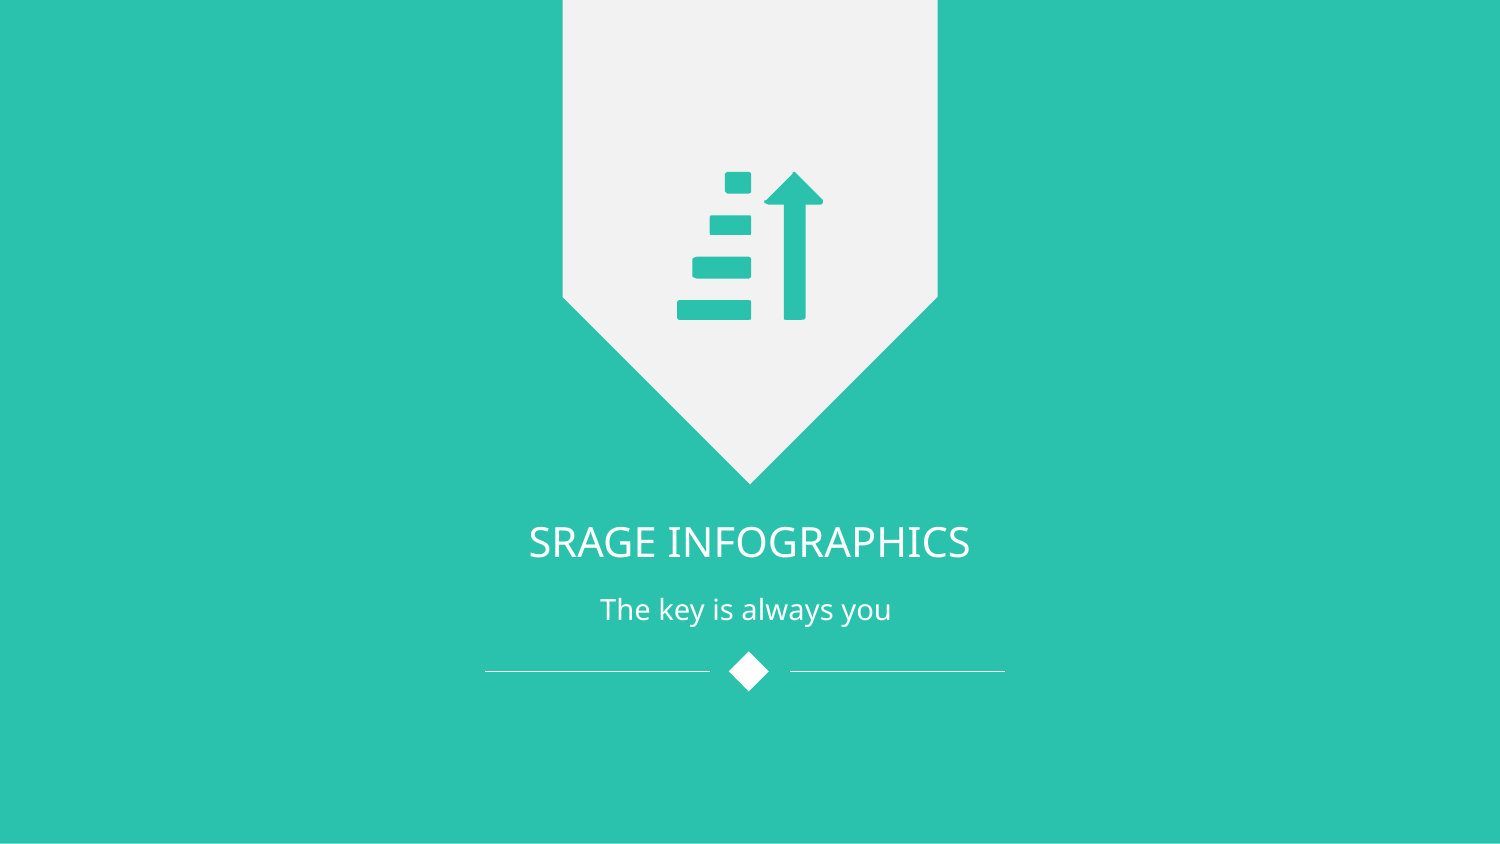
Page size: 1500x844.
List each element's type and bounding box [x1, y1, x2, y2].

text_box [0, 0, 1500, 844]
